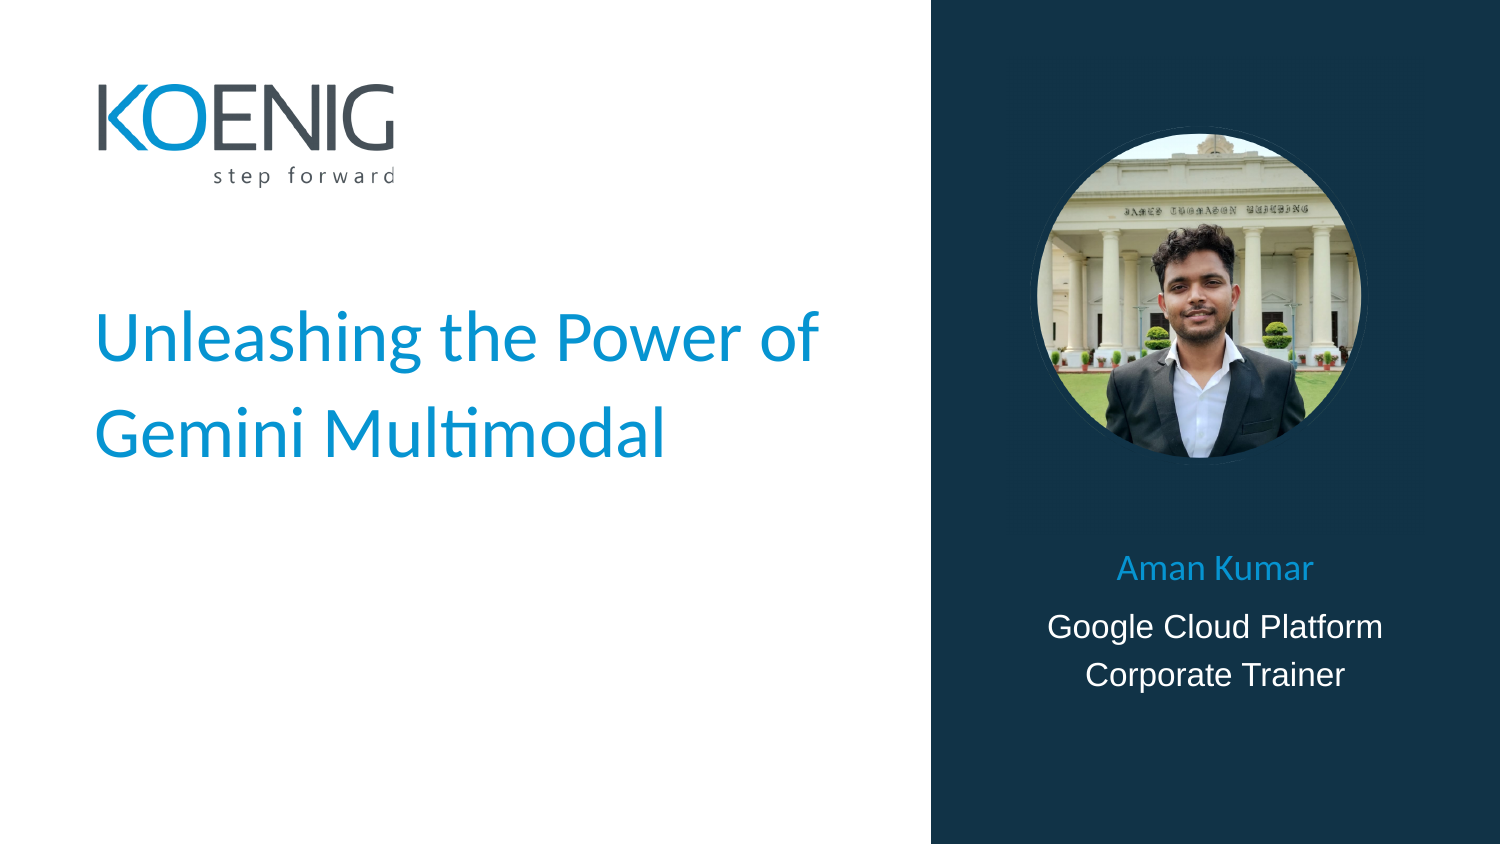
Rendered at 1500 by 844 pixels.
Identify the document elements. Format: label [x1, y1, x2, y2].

text_box [1031, 543, 1400, 688]
picture [1006, 55, 1425, 535]
text_box [930, 0, 1500, 844]
text_box [94, 279, 1026, 556]
text_box [98, 84, 394, 188]
